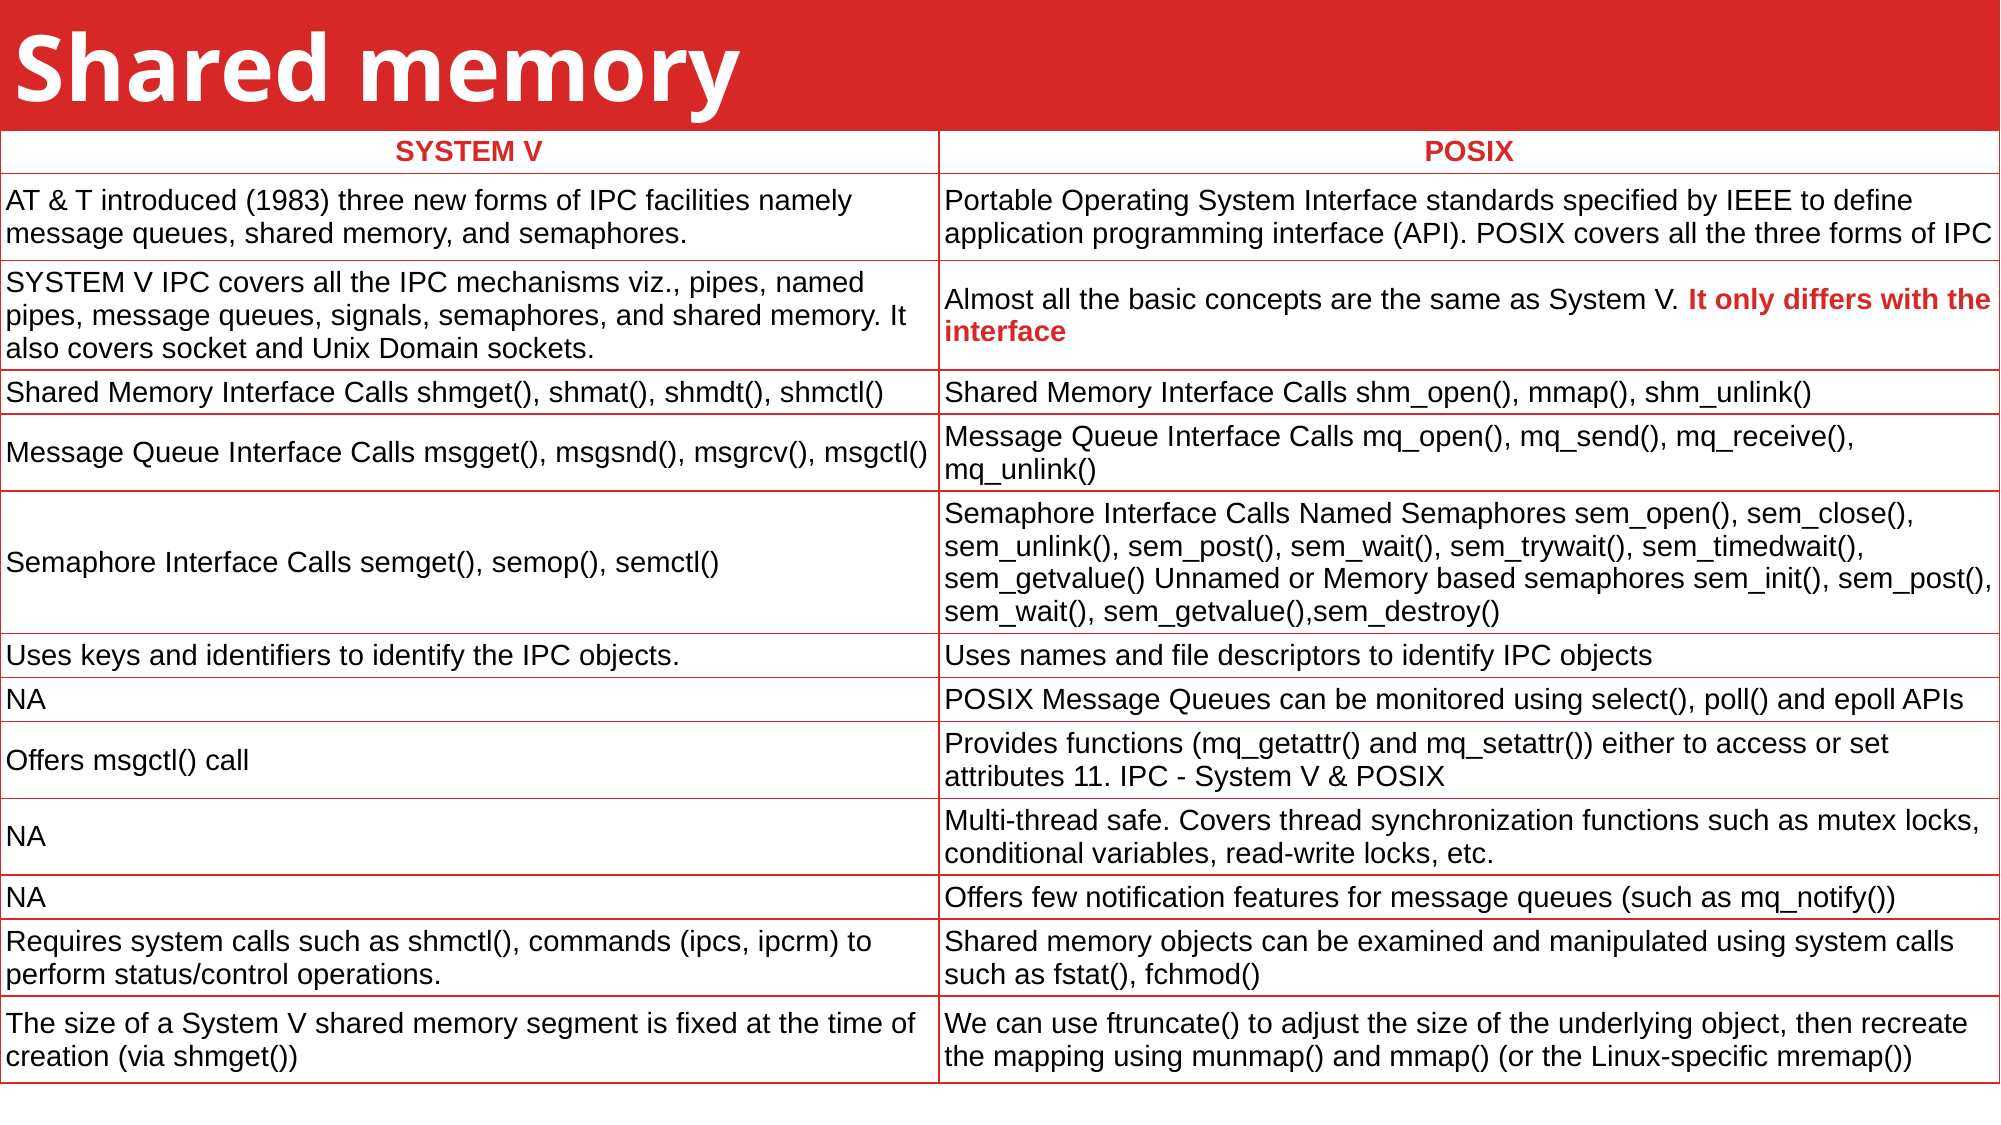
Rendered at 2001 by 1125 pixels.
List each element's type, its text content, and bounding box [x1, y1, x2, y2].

table_cell POSIX Message Queues can be monitored using select(), poll() and epoll APIs [940, 678, 1999, 721]
table_cell Semaphore Interface Calls semget(), semop(), semctl() [1, 492, 938, 633]
table_cell NA [1, 876, 938, 918]
table_cell Requires system calls such as shmctl(), commands (ipcs, ipcrm) to perform status/control operations. [1, 920, 938, 995]
table_cell Uses names and file descriptors to identify IPC objects [940, 634, 1999, 677]
table_cell Offers few notification features for message queues (such as mq_notify()) [940, 876, 1999, 918]
table_cell Message Queue Interface Calls msgget(), msgsnd(), msgrcv(), msgctl() [1, 415, 938, 490]
table_header SYSTEM V [1, 130, 938, 173]
table_cell We can use ftruncate() to adjust the size of the underlying object, then recreate the mapping using munmap() and mmap() (or the Linux-specific mremap()) [940, 997, 1999, 1082]
text_box Shared memory [0, 0, 2000, 129]
table_cell Provides functions (mq_getattr() and mq_setattr()) either to access or set attributes 11. IPC - System V & POSIX [940, 722, 1999, 798]
table_cell Multi-thread safe. Covers thread synchronization functions such as mutex locks, conditional variables, read-write locks, etc. [940, 799, 1999, 874]
table_cell SYSTEM V IPC covers all the IPC mechanisms viz., pipes, named pipes, message queues, signals, semaphores, and shared memory. It also covers socket and Unix Domain sockets. [1, 261, 938, 369]
table_cell NA [1, 799, 938, 874]
table_cell NA [1, 678, 938, 721]
table_cell AT & T introduced (1983) three new forms of IPC facilities namely message queues, shared memory, and semaphores. [1, 174, 938, 260]
table_cell Portable Operating System Interface standards specified by IEEE to define application programming interface (API). POSIX covers all the three forms of IPC [940, 174, 1999, 260]
table_cell Shared Memory Interface Calls shmget(), shmat(), shmdt(), shmctl() [1, 371, 938, 413]
table_cell Message Queue Interface Calls mq_open(), mq_send(), mq_receive(), mq_unlink() [940, 415, 1999, 490]
table_cell Uses keys and identifiers to identify the IPC objects. [1, 634, 938, 677]
table_cell Shared Memory Interface Calls shm_open(), mmap(), shm_unlink() [940, 371, 1999, 413]
table_cell Offers msgctl() call [1, 722, 938, 798]
table_cell Almost all the basic concepts are the same as System V. It only differs with the interface [940, 261, 1999, 369]
table_header POSIX [940, 130, 1999, 173]
table_cell The size of a System V shared memory segment is fixed at the time of creation (via shmget()) [1, 997, 938, 1082]
table_cell Semaphore Interface Calls Named Semaphores sem_open(), sem_close(), sem_unlink(), sem_post(), sem_wait(), sem_trywait(), sem_timedwait(), sem_getvalue() Unnamed or Memory based semaphores sem_init(), sem_post(), sem_wait(), sem_getvalue(),sem_destroy() [940, 492, 1999, 633]
table_cell Shared memory objects can be examined and manipulated using system calls such as fstat(), fchmod() [940, 920, 1999, 995]
